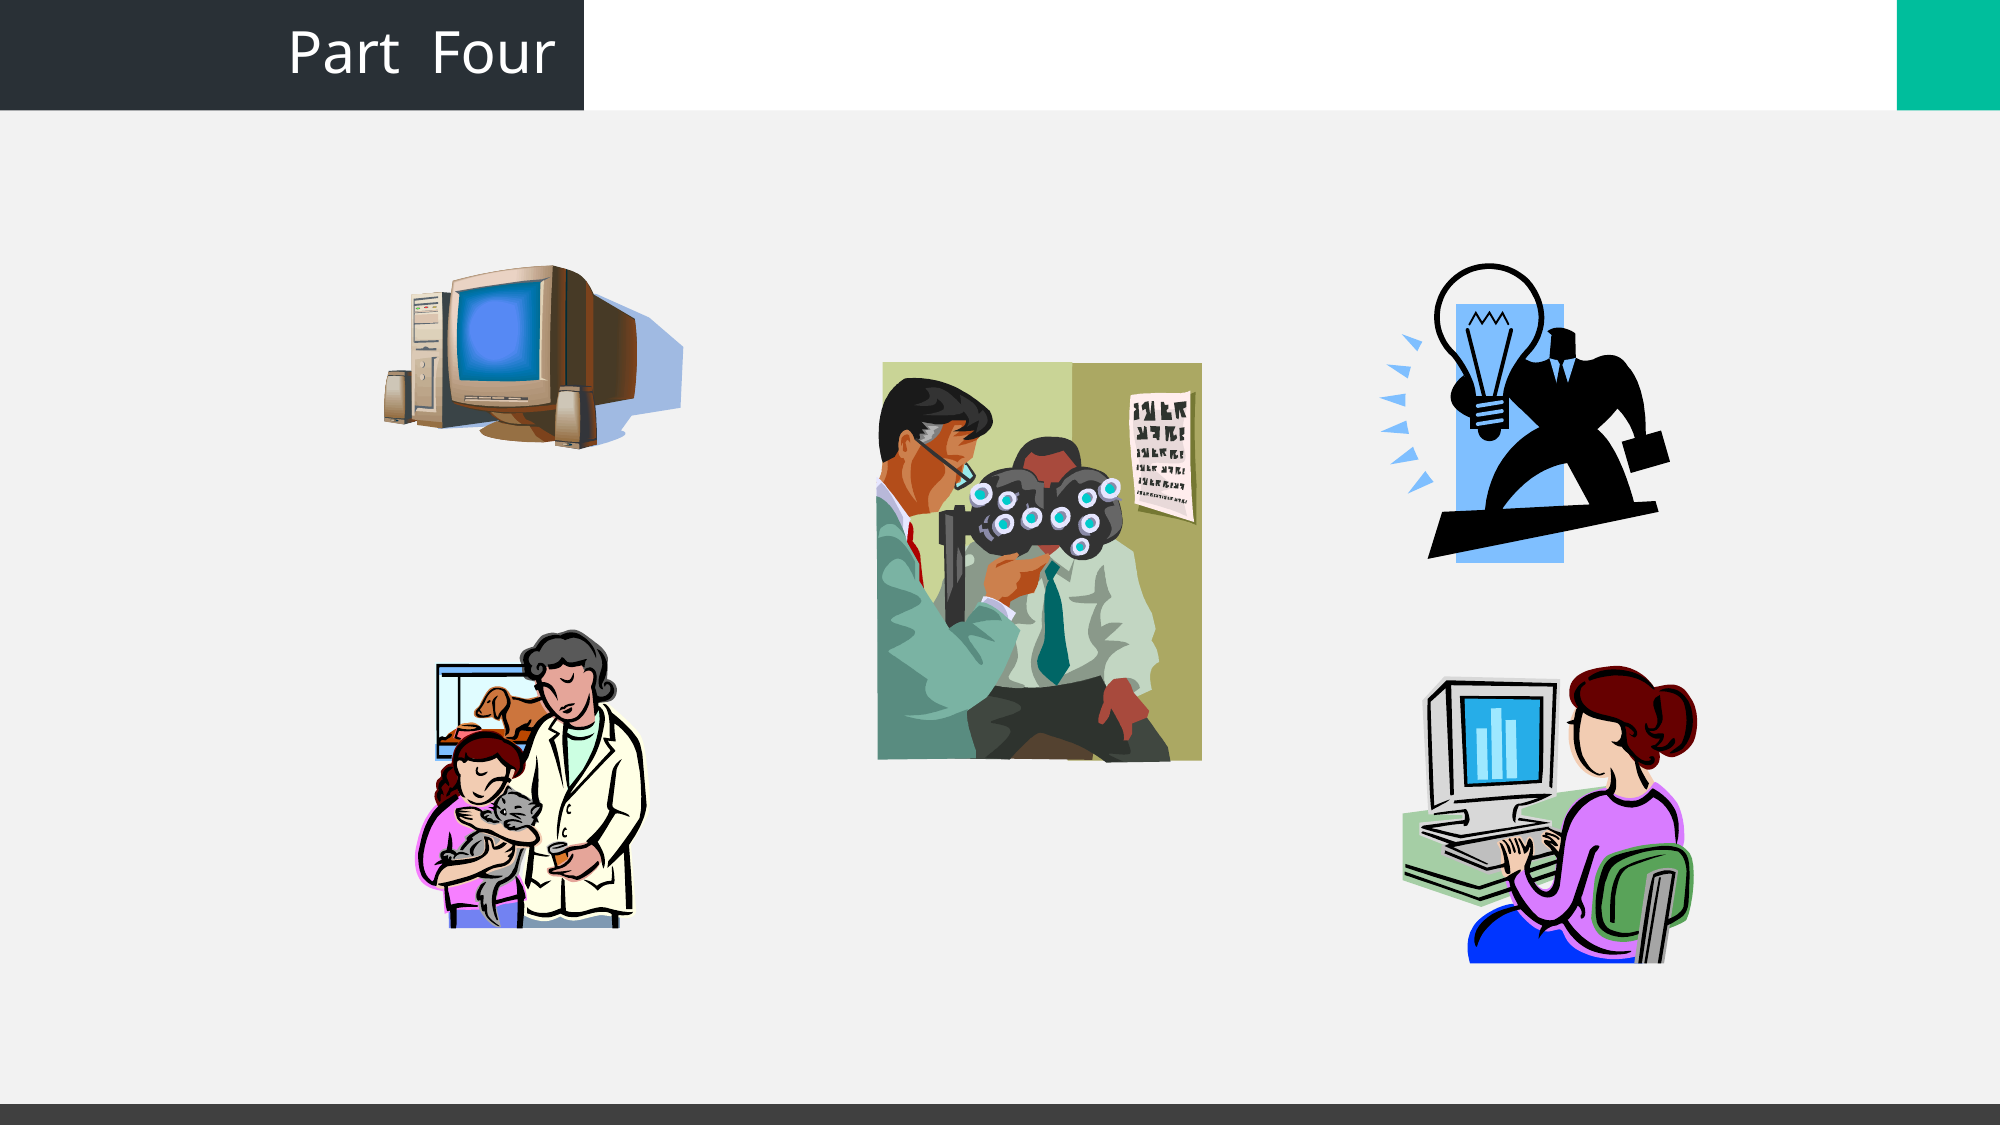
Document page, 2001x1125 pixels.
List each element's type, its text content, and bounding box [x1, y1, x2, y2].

picture [876, 357, 1207, 768]
list Part Four [265, 15, 578, 95]
text_box [0, 1103, 2000, 1125]
picture [1379, 263, 1670, 563]
picture [1402, 665, 1698, 967]
picture [384, 265, 684, 450]
picture [414, 629, 653, 929]
